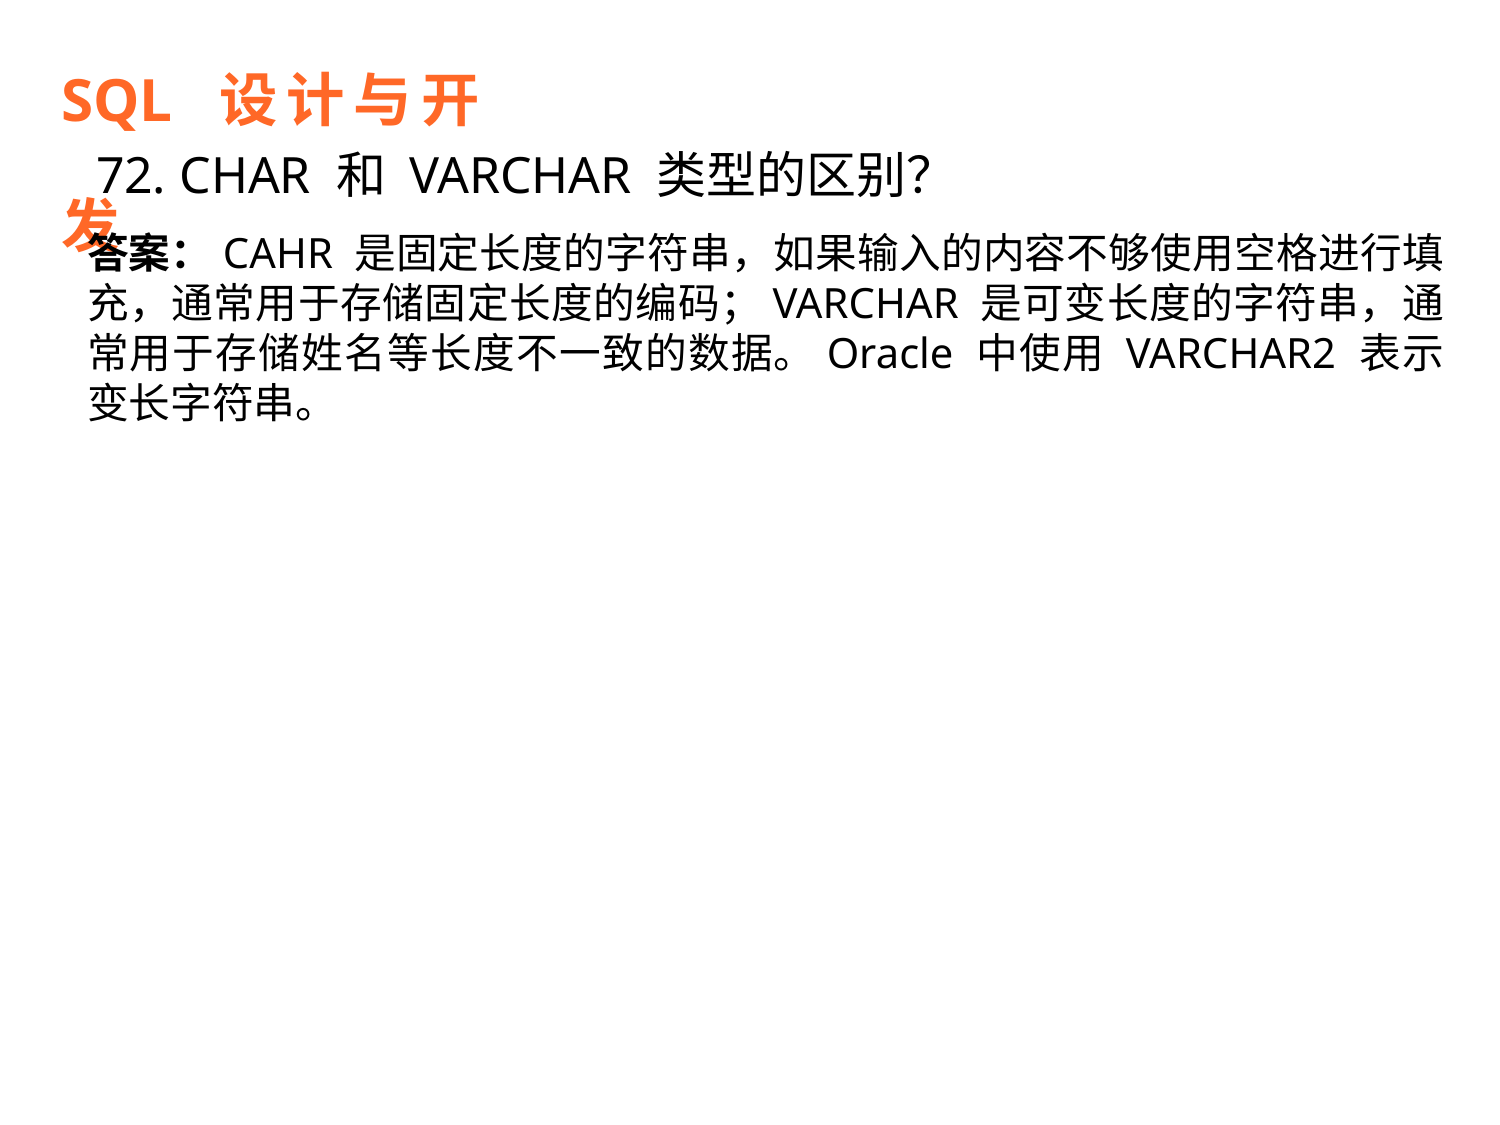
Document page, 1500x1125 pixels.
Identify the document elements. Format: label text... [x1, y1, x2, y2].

text_box SQL 设计与开发 [46, 0, 495, 141]
text_box 72. CHAR 和 VARCHAR 类型的区别？ [81, 135, 1437, 211]
text_box 答案：CAHR 是固定长度的字符串，如果输入的内容不够使用空格进行填充，通常用于存储固定长度的编码；VARCHAR 是可变长度的字符串，通常用于存储姓名等长度不一致的数据。Oracle 中使用 VARCHAR2 表示变长字符串。 [72, 219, 1459, 435]
